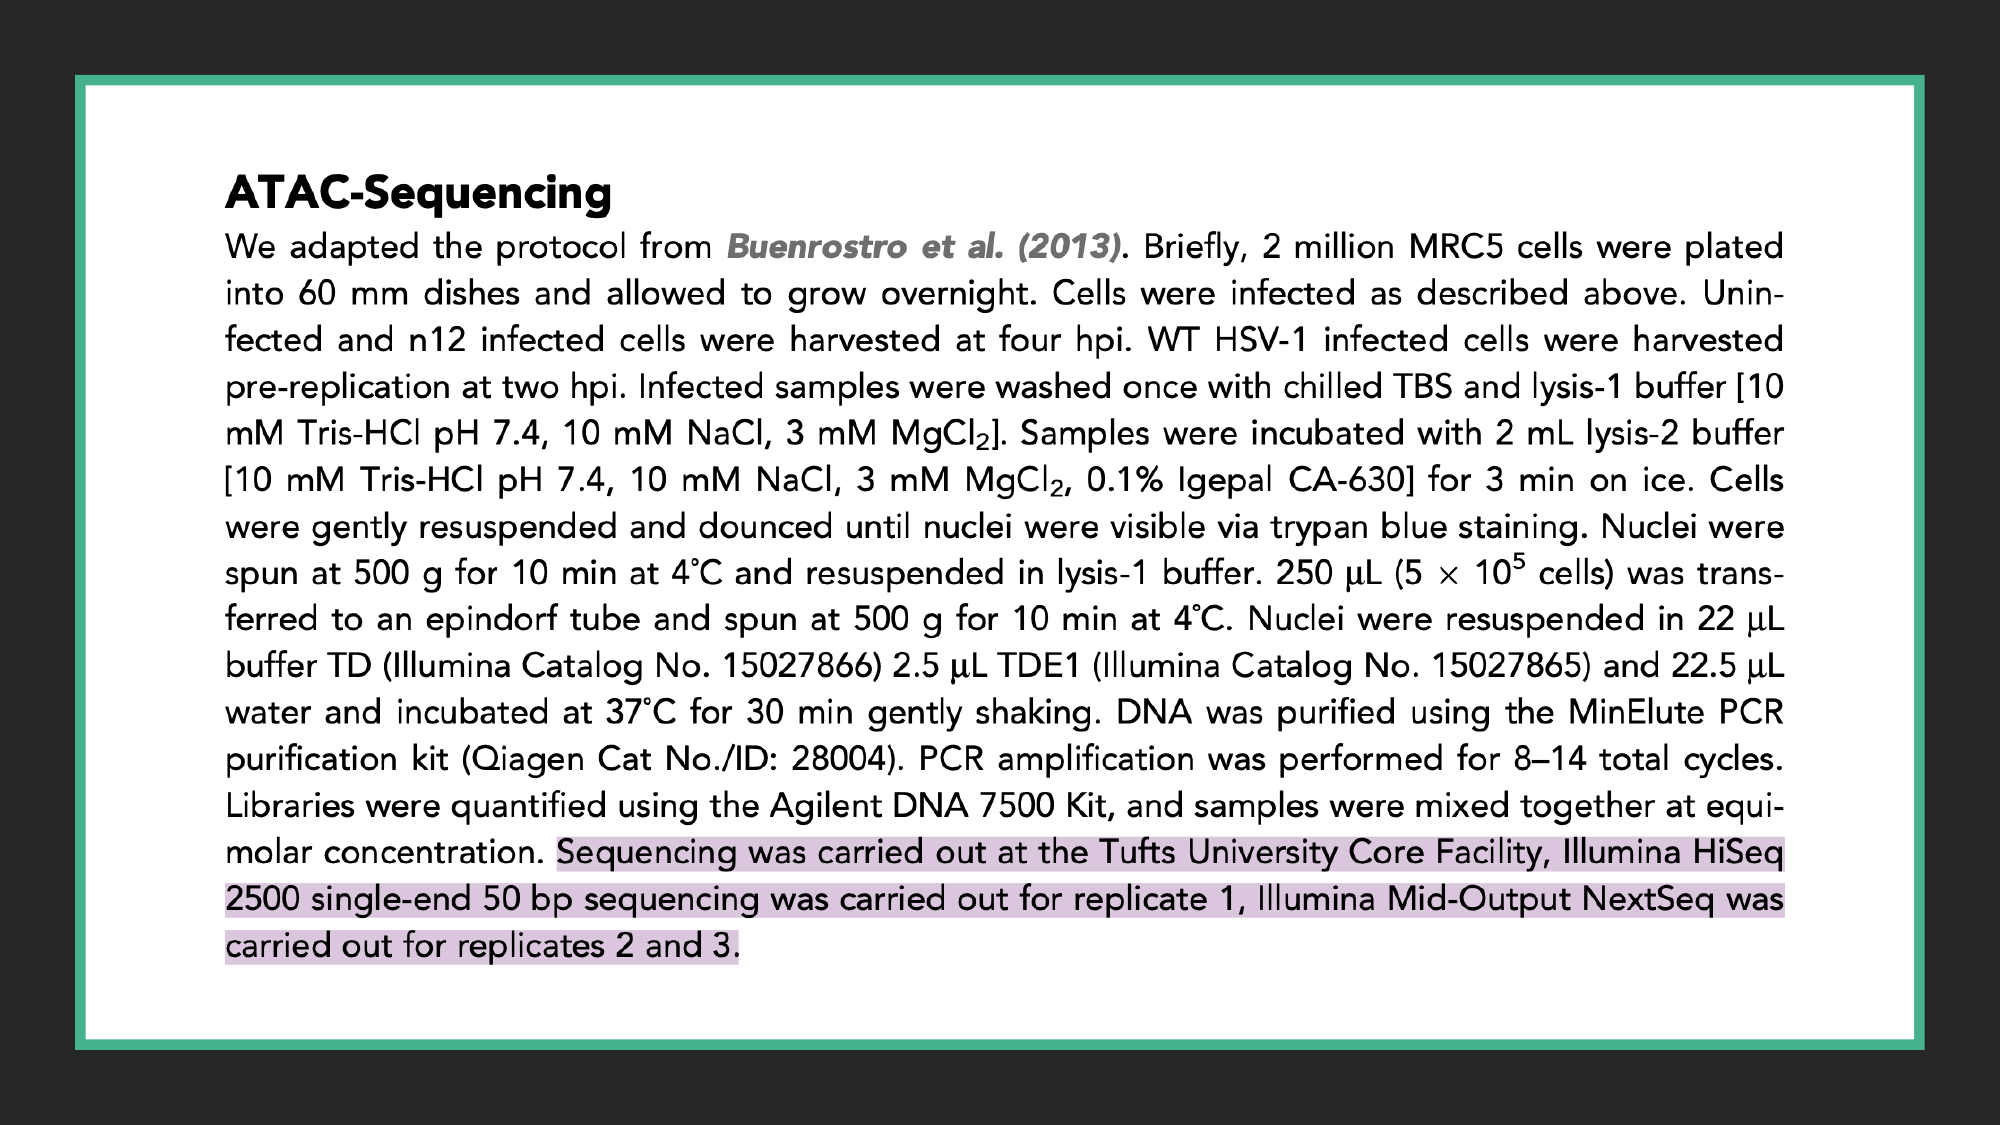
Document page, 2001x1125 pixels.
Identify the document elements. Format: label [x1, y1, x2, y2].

text_box [74, 74, 1926, 1051]
picture [210, 148, 1795, 976]
text_box [84, 84, 1916, 1041]
text_box [0, 0, 2000, 1125]
